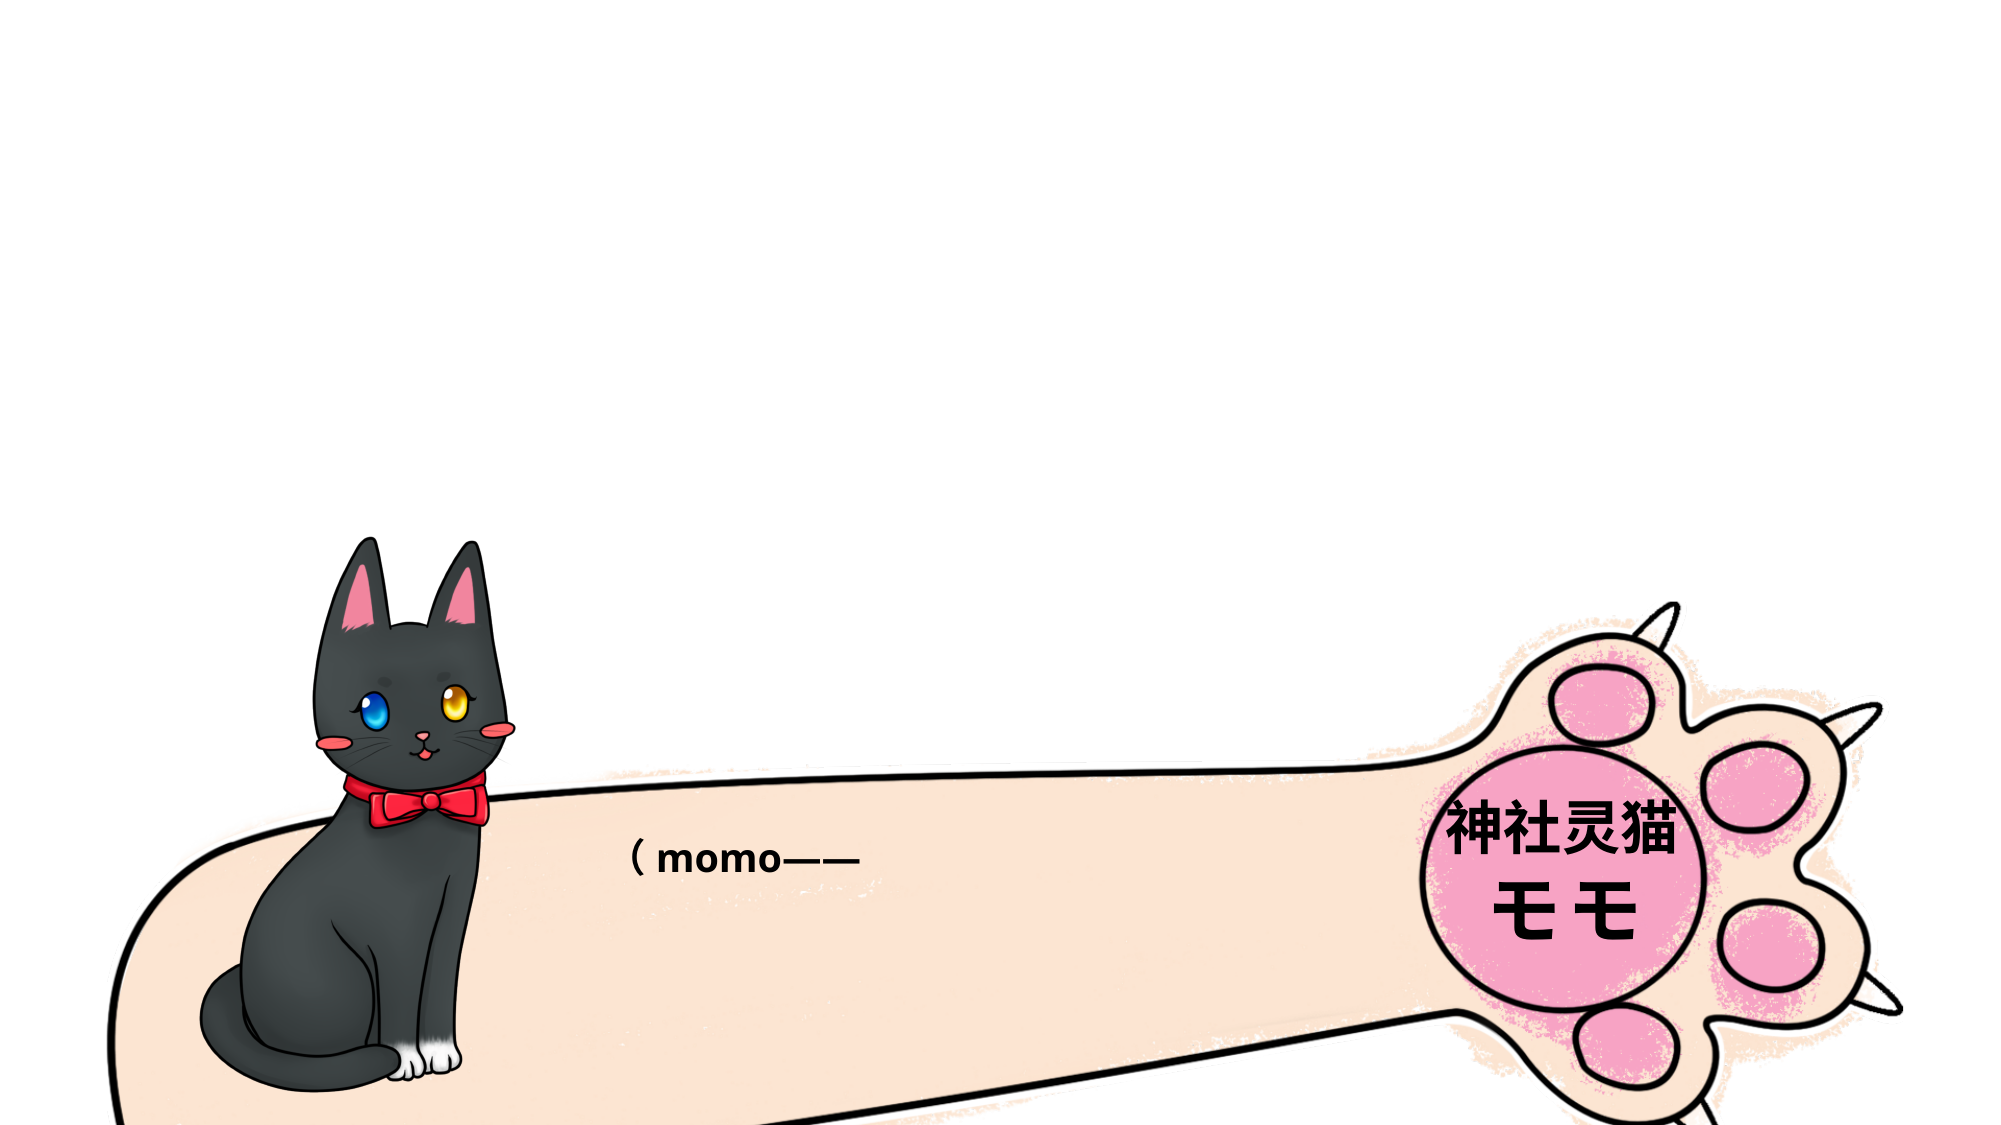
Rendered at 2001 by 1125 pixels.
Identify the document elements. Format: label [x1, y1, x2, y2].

text_box [0, 520, 2000, 1125]
